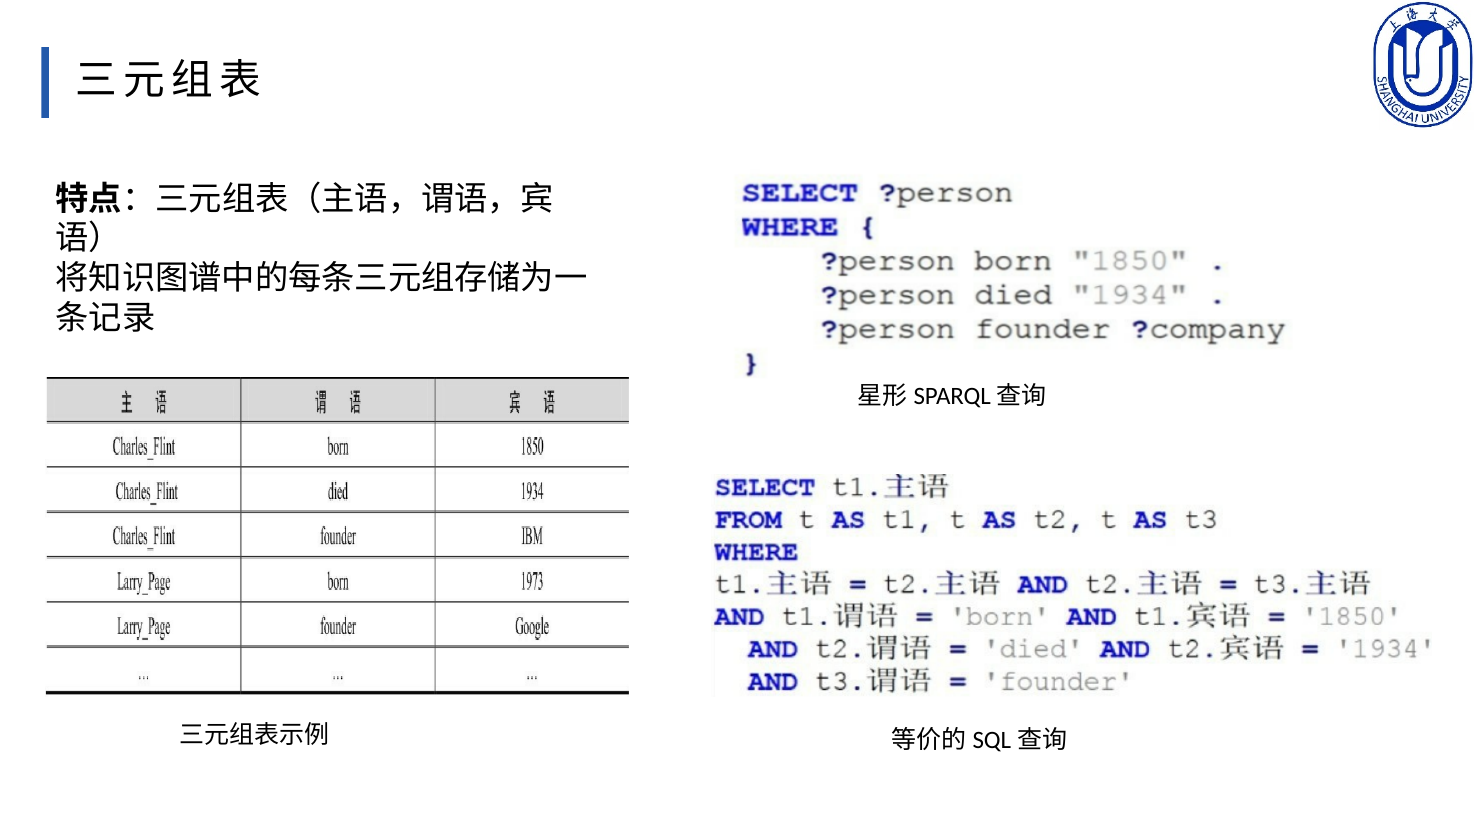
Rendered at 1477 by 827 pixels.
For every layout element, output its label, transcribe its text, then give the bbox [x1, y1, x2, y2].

picture [44, 377, 629, 697]
text_box 星形SPARQL查询 [842, 400, 1198, 417]
picture [1371, 0, 1474, 131]
text_box 特点：三元组表（主语，谓语，宾语） 将知识图谱中的每条三元组存储为一条记录 [41, 169, 629, 344]
picture [711, 474, 1432, 697]
text_box 三元组表示例 [147, 710, 428, 756]
picture [713, 169, 1306, 392]
text_box [39, 45, 51, 120]
text_box 三元组表 [64, 47, 273, 109]
text_box 等价的SQL查询 [876, 715, 1184, 761]
